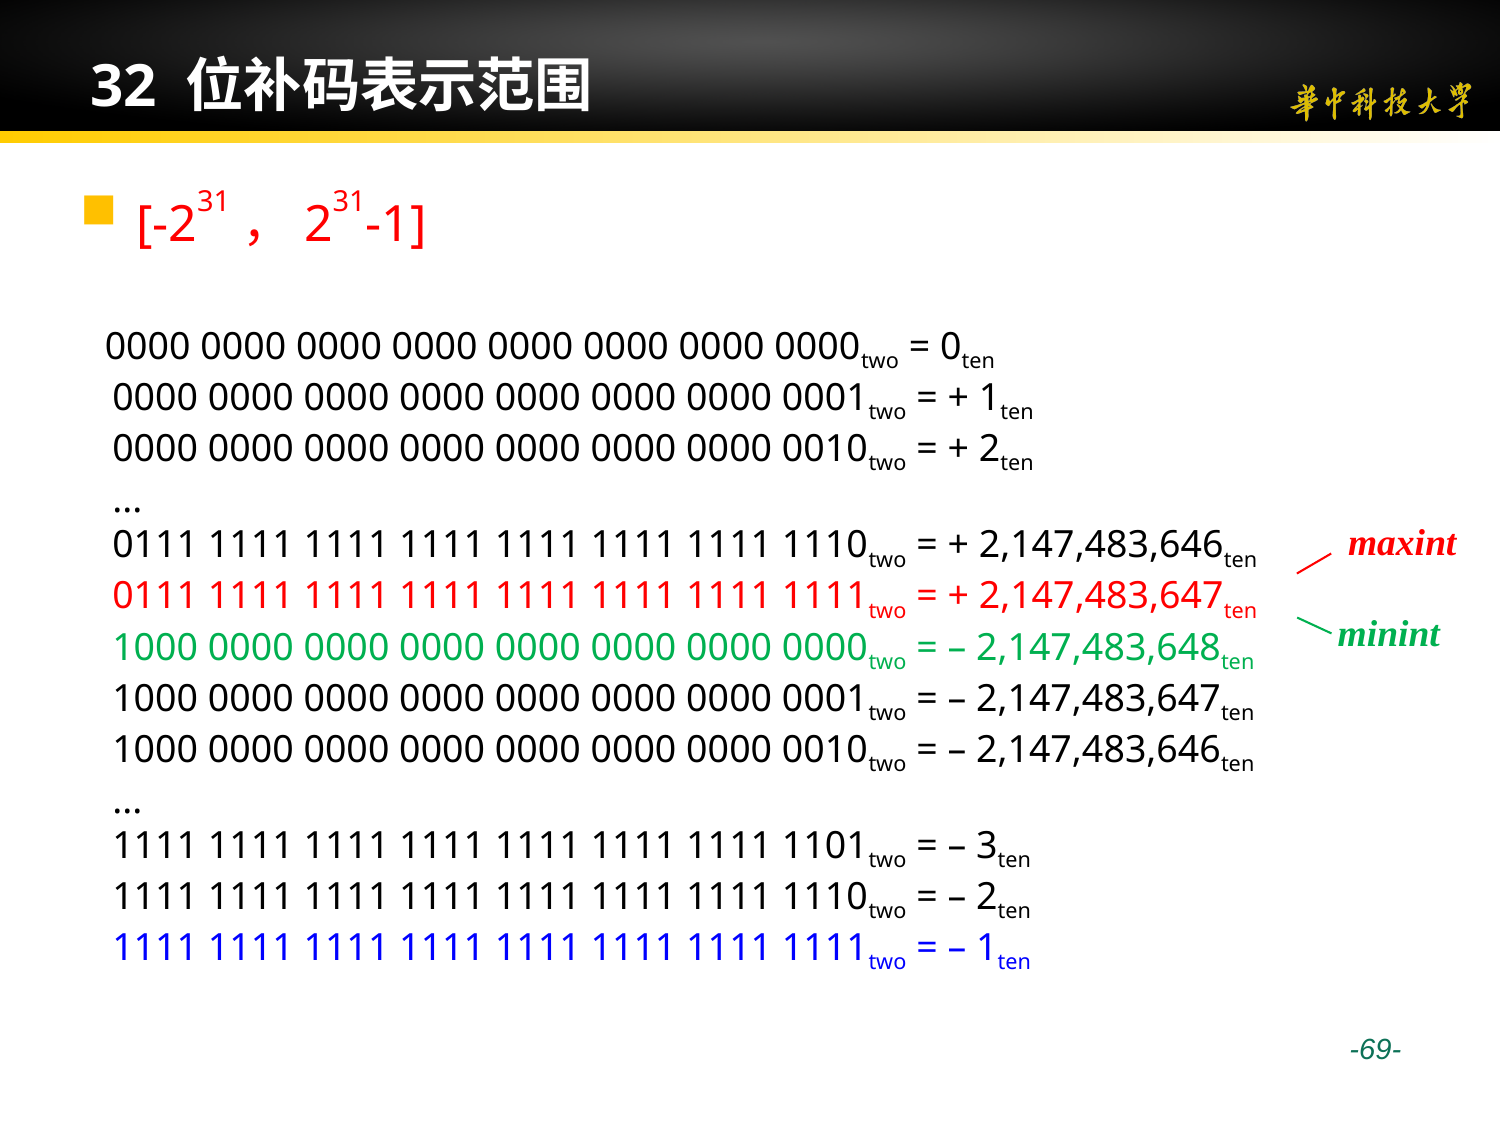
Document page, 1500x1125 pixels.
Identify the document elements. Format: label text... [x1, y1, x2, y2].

title 32 位补码表示范围 [74, 34, 1426, 131]
slide_number -69- [1257, 1023, 1425, 1102]
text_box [1296, 514, 1487, 670]
text_box 0000 0000 0000 0000 0000 0000 0000 0000two = 0ten 0000 0000 0000 0000 0000 0000 0000 0001two = + 1ten 0000 0000 0000 0000 0000 0000 0000 0010two = + 2ten ... 0111 1111 1111 1111 1111 1111 1111 1110two = + 2,147,483,646ten 0111 1111 1111 1111 1111 1111 1111 1111two = + 2,147,483,647ten 1000 0000 0000 0000 0000 0000 0000 0000two = – 2,147,483,648ten 1000 0000 0000 0000 0000 0000 0000 0001two = – 2,147,483,647ten 1000 0000 0000 0000 0000 0000 0000 0010two = – 2,147,483,646ten ... 1111 1111 1111 1111 1111 1111 1111 1101two = – 3ten 1111 1111 1111 1111 1111 1111 1111 1110two = – 2ten 1111 1111 1111 1111 1111 1111 1111 1111two = – 1ten [41, 314, 1367, 890]
list [-231，231-1] [64, 677, 1414, 988]
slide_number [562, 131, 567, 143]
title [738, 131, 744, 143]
picture [0, 0, 1500, 131]
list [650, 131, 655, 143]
list [-231，231-1] [64, 160, 1414, 513]
